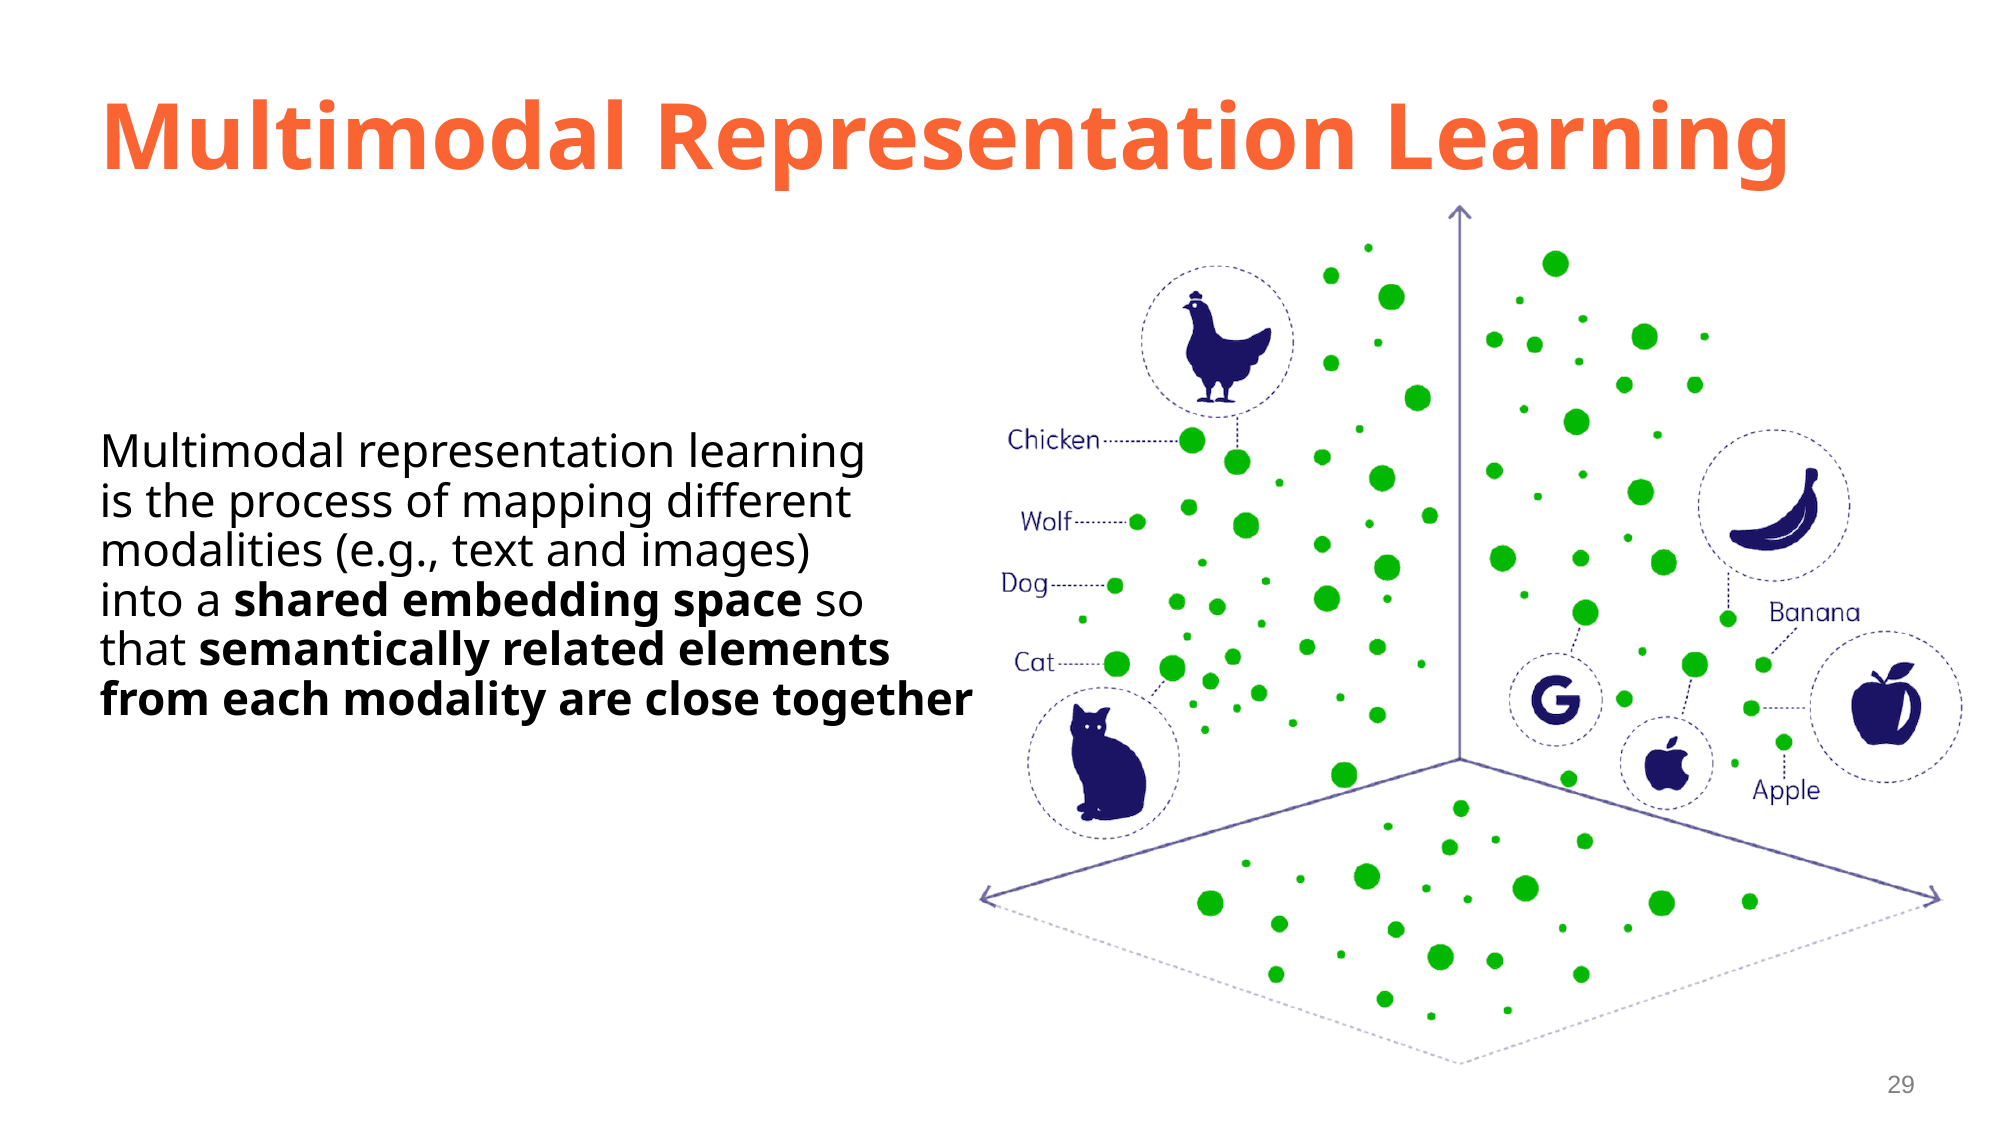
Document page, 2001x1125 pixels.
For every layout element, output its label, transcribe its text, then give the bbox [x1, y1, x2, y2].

list Multimodal representation learning is the process of mapping different modalities (e.g., text and images) into a shared embedding space so that semantically related elements from each modality are close together [84, 267, 951, 1041]
slide_number 29 [1815, 1075, 1916, 1107]
title Multimodal Representation Learning [84, 49, 1916, 233]
picture [951, 193, 1983, 1075]
